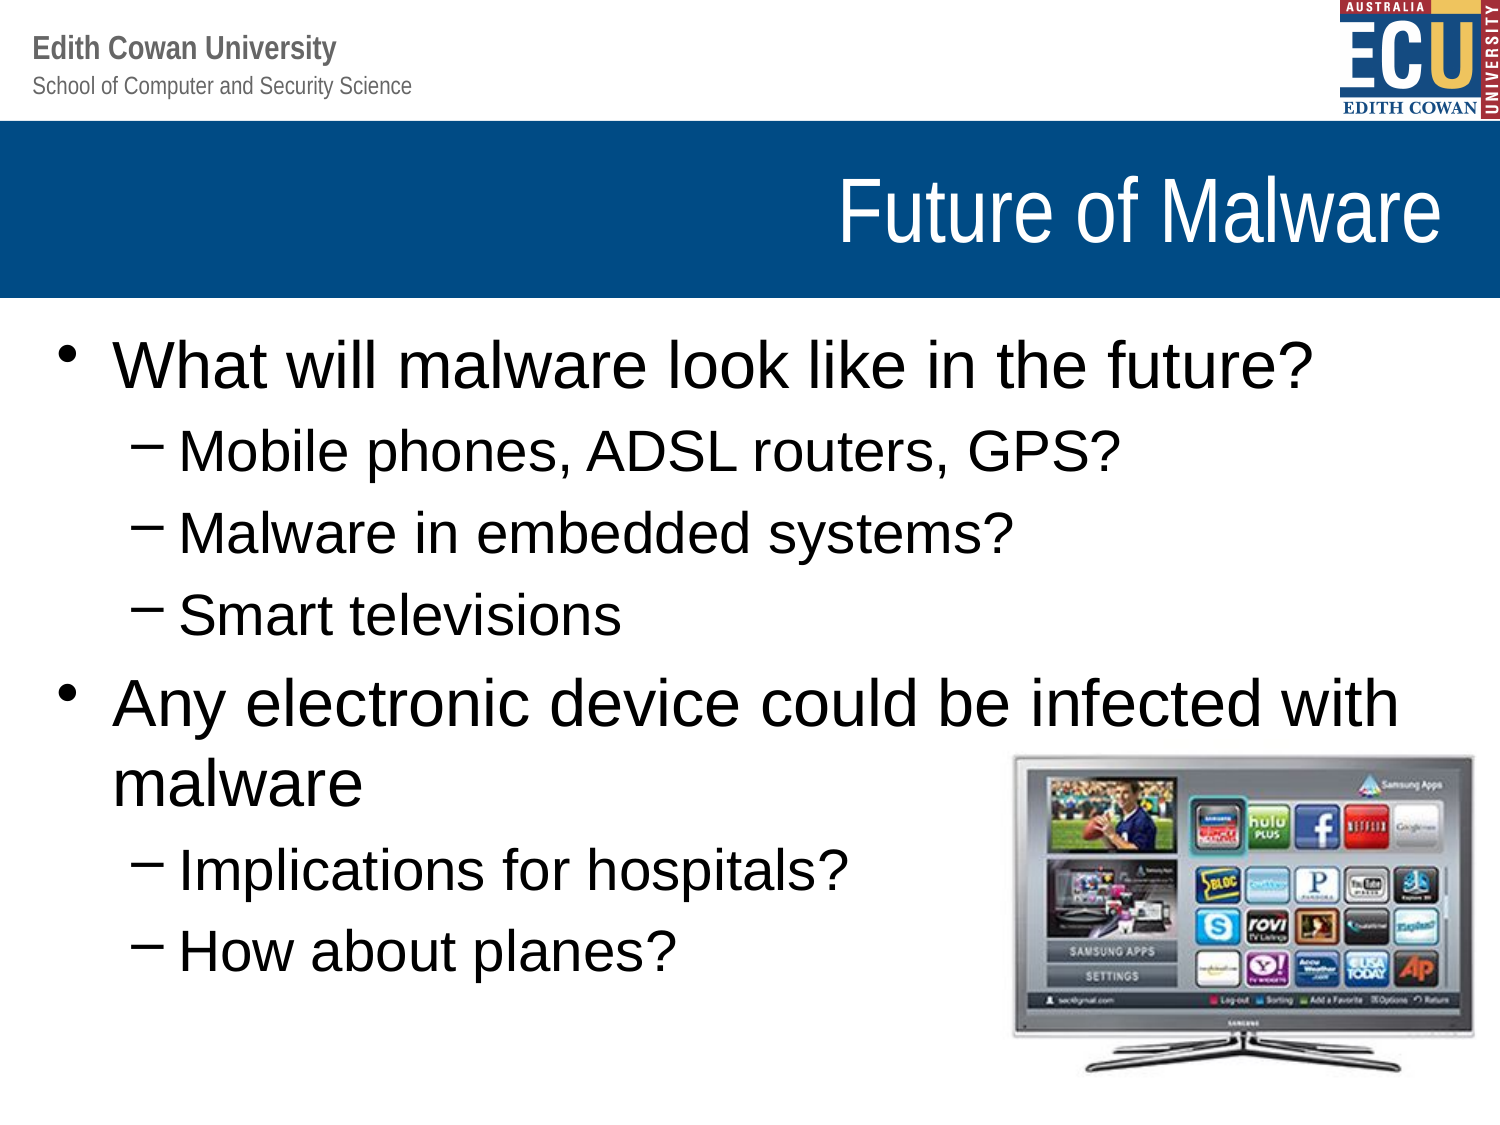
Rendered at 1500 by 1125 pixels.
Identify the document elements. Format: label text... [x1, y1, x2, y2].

title Future of Malware [40, 123, 1460, 289]
picture [988, 739, 1500, 1098]
picture [1340, 0, 1500, 119]
list What will malware look like in the future? Mobile phones, ADSL routers, GPS? Malware in embedded systems? Smart televisions Any electronic device could be infected with malware Implications for hospitals? How about planes? [40, 314, 1460, 1083]
